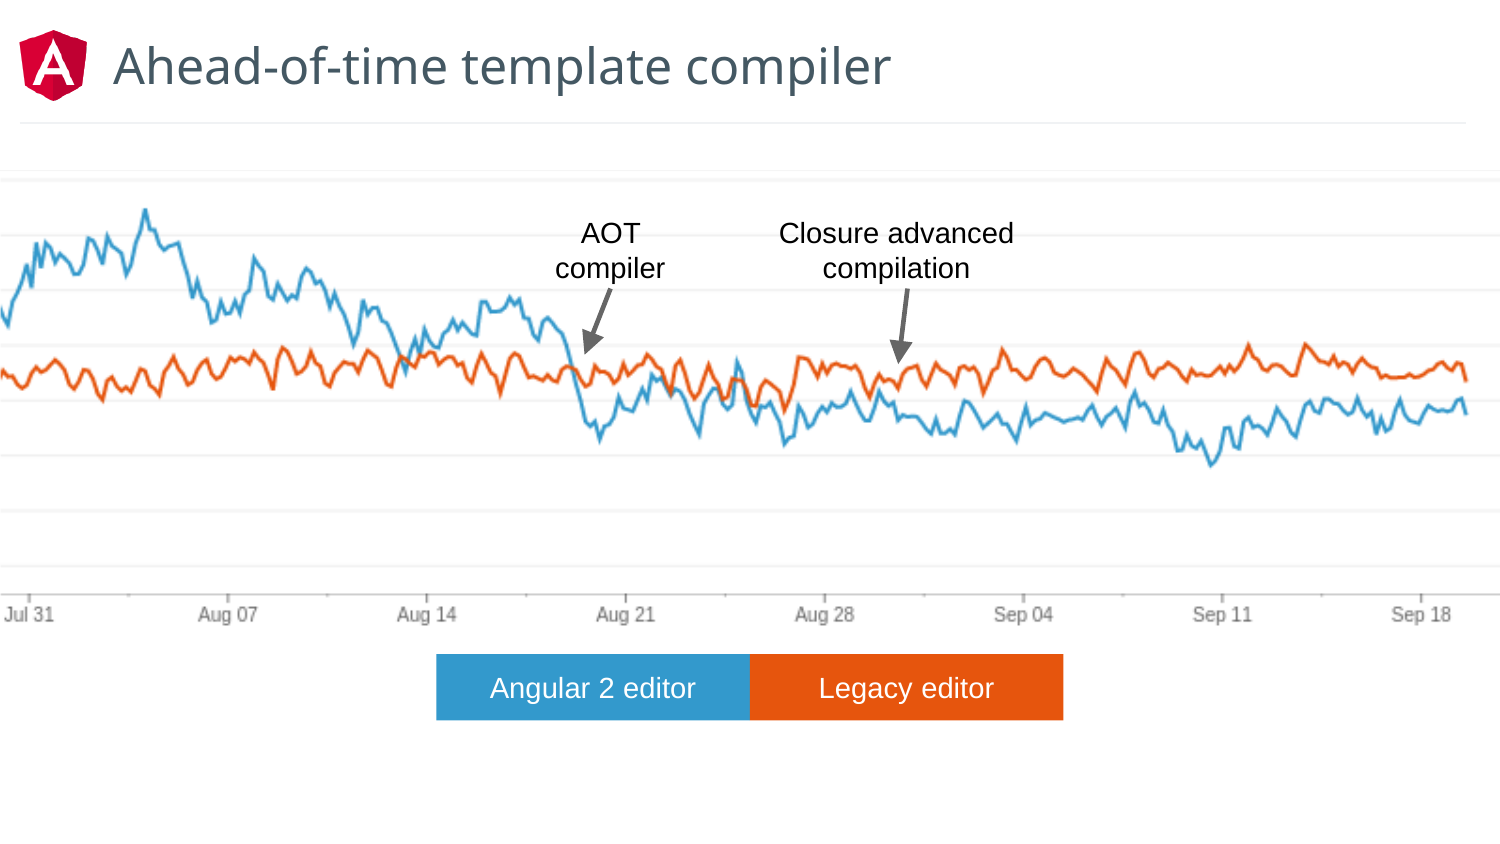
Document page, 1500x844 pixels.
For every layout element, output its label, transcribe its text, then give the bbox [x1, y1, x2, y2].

text_box Legacy editor [749, 654, 1064, 721]
title Ahead-of-time template compiler [98, 0, 1370, 110]
text_box Angular 2 editor [436, 654, 749, 721]
picture [0, 170, 1500, 640]
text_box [897, 288, 908, 365]
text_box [584, 288, 611, 356]
picture [19, 30, 87, 101]
